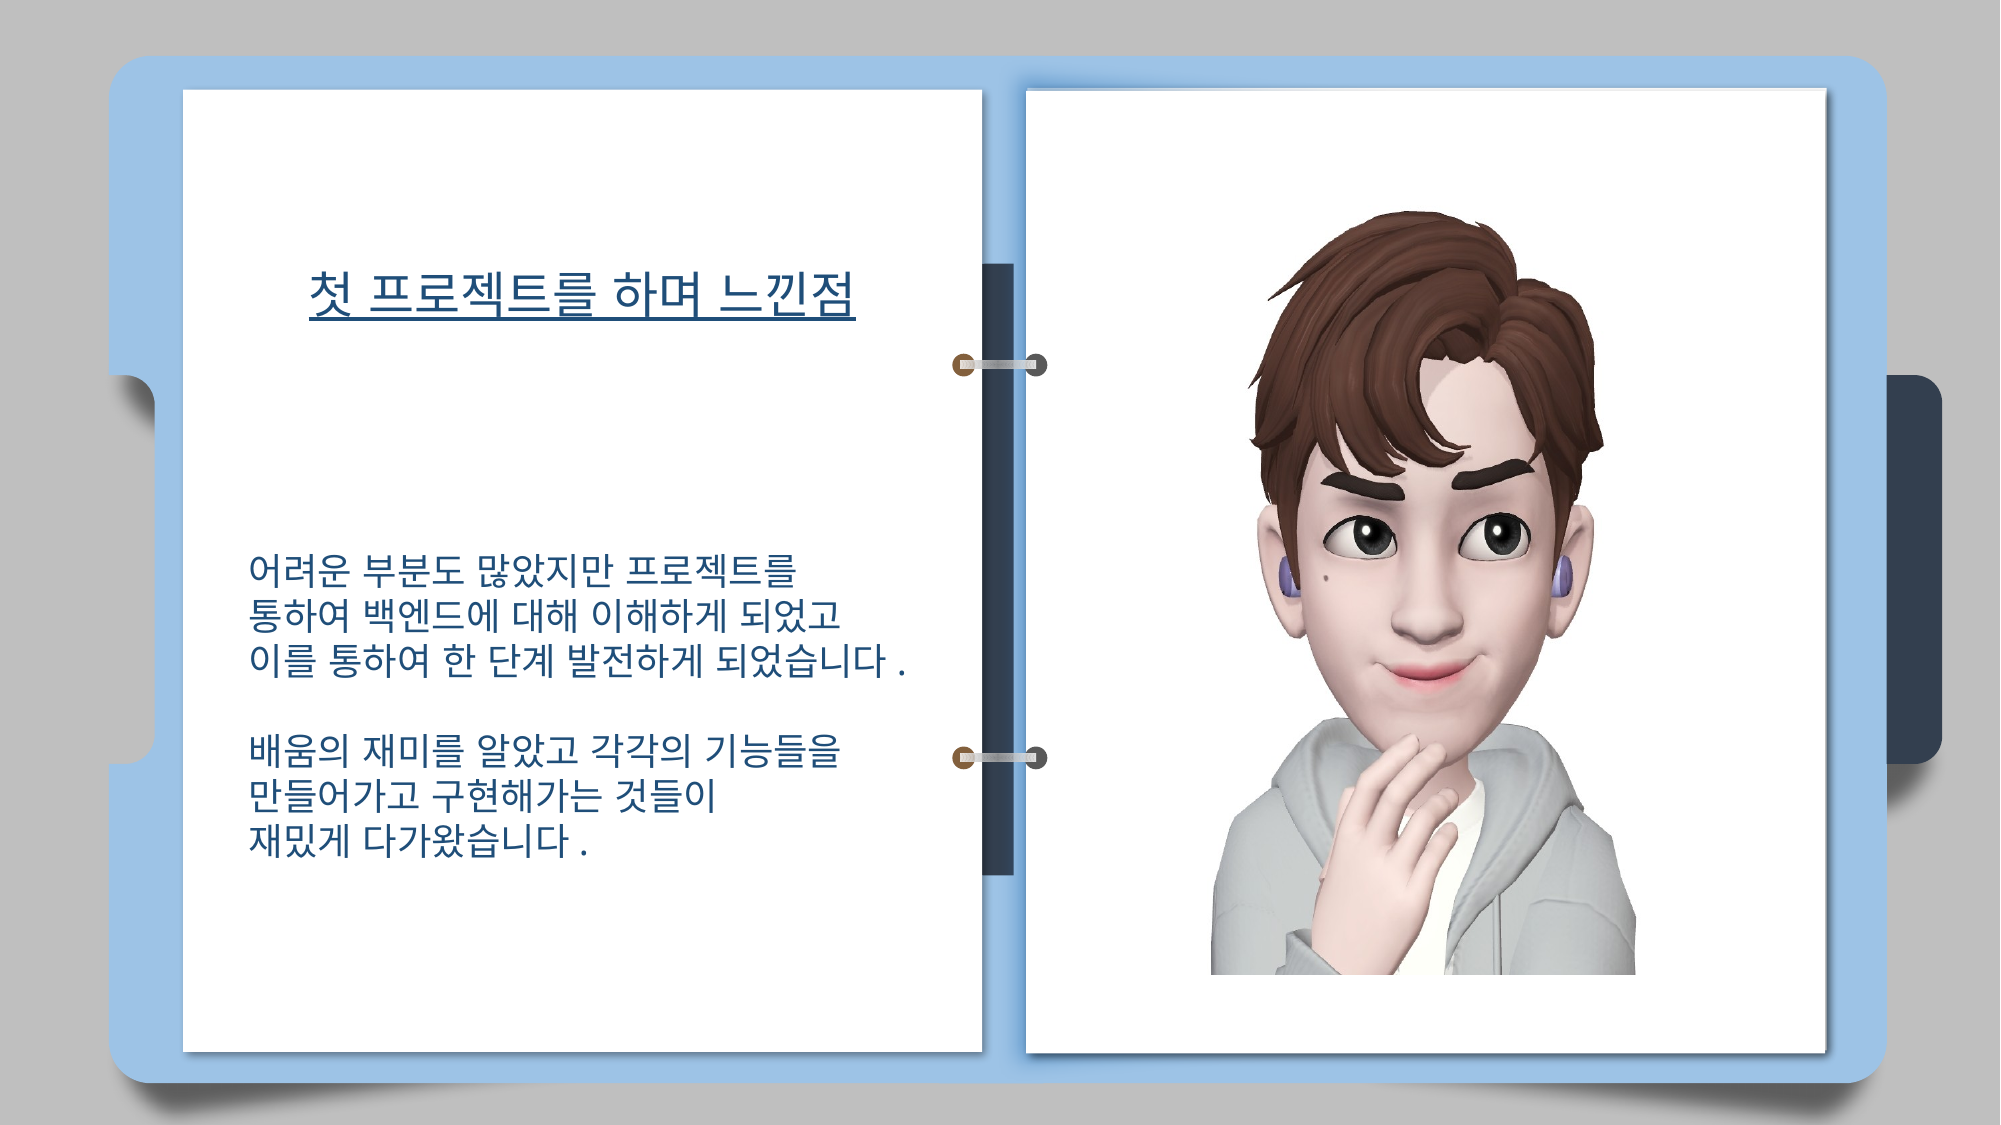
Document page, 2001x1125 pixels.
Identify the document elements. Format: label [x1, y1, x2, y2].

text_box [99, 55, 1954, 1116]
picture [1057, 130, 1780, 975]
